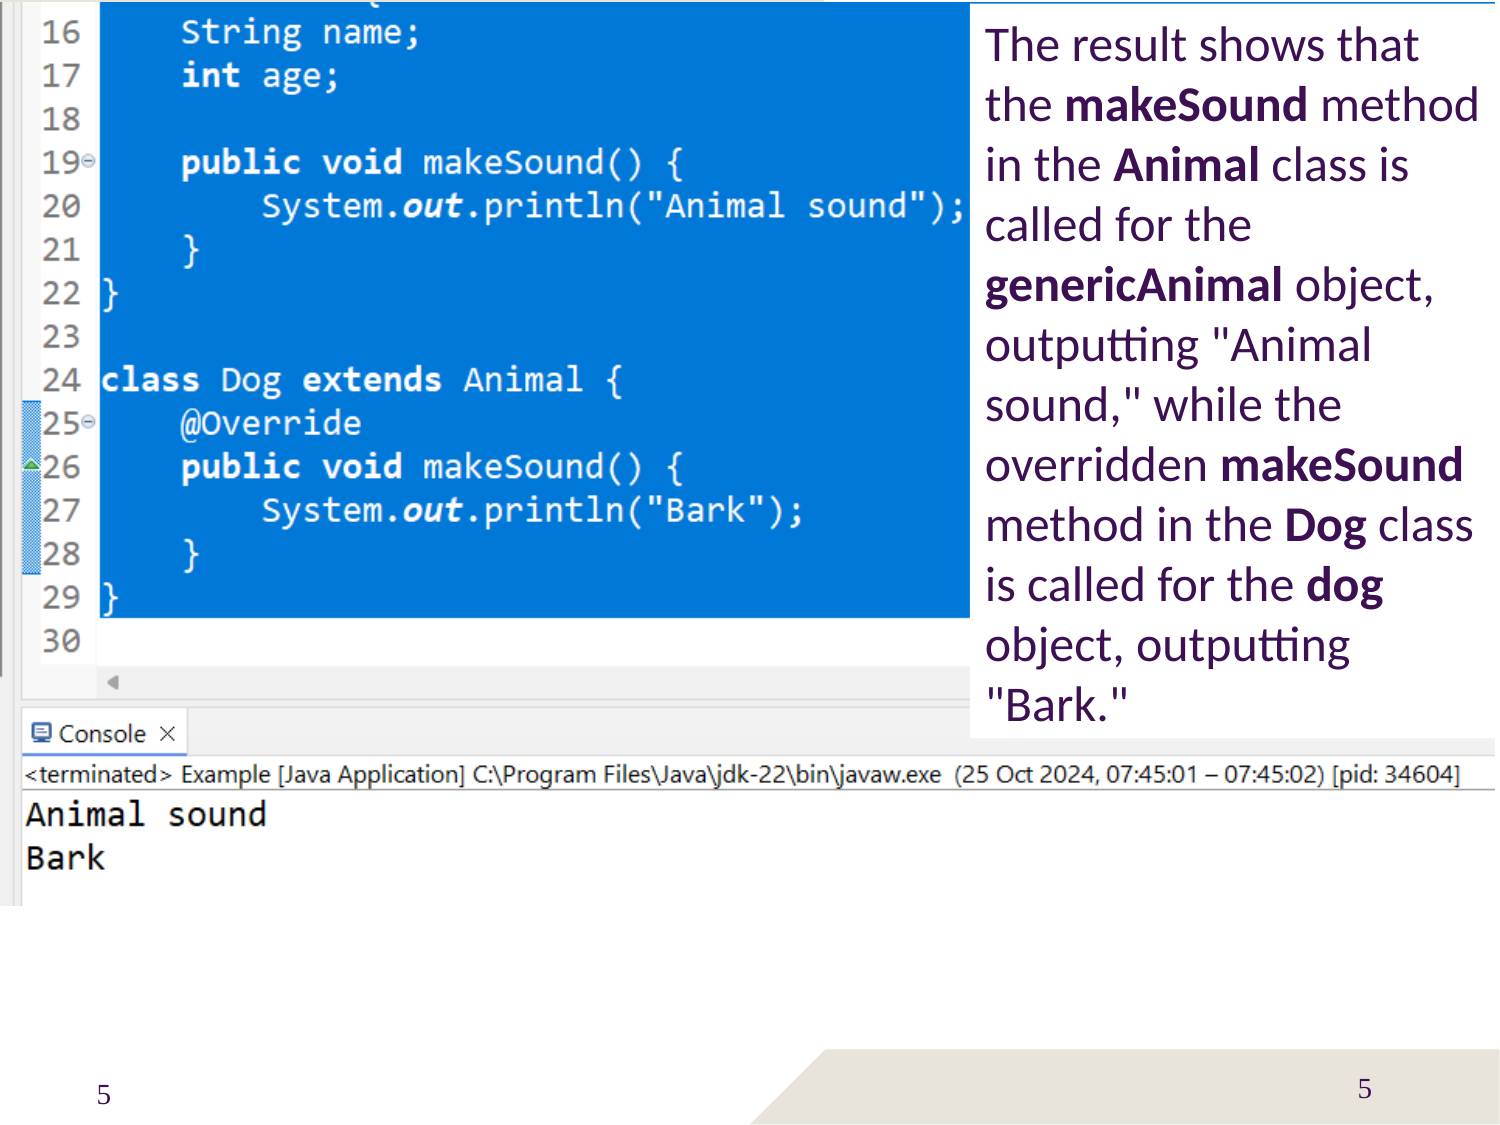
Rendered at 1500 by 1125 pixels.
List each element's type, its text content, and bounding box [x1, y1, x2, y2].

slide_number 5 [81, 1068, 156, 1109]
text_box 5 [1074, 1049, 1388, 1125]
picture [0, 2, 1495, 906]
